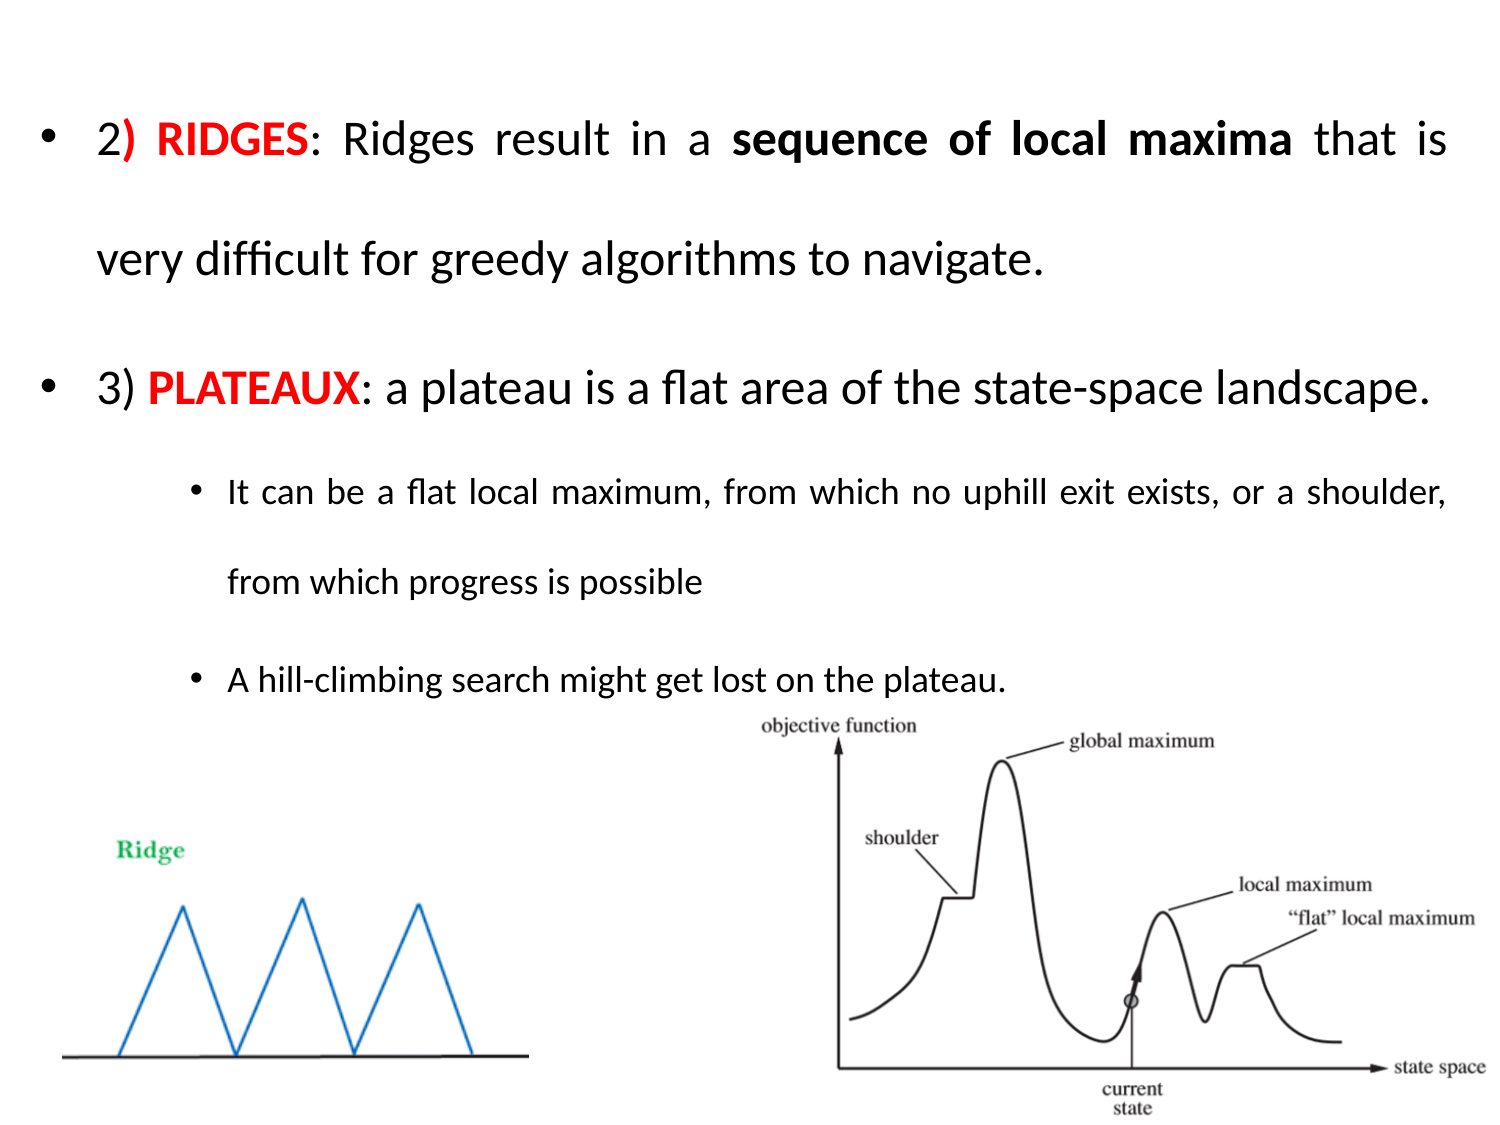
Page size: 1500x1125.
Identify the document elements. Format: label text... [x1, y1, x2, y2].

picture [62, 812, 529, 1077]
list 2) RIDGES: Ridges result in a sequence of local maxima that is very difﬁcult for greedy algorithms to navigate. 3) PLATEAUX: a plateau is a ﬂat area of the state-space landscape. It can be a ﬂat local maximum, from which no uphill exit exists, or a shoulder, from which progress is possible A hill-climbing search might get lost on the plateau. [24, 37, 1463, 1088]
picture [745, 701, 1500, 1125]
